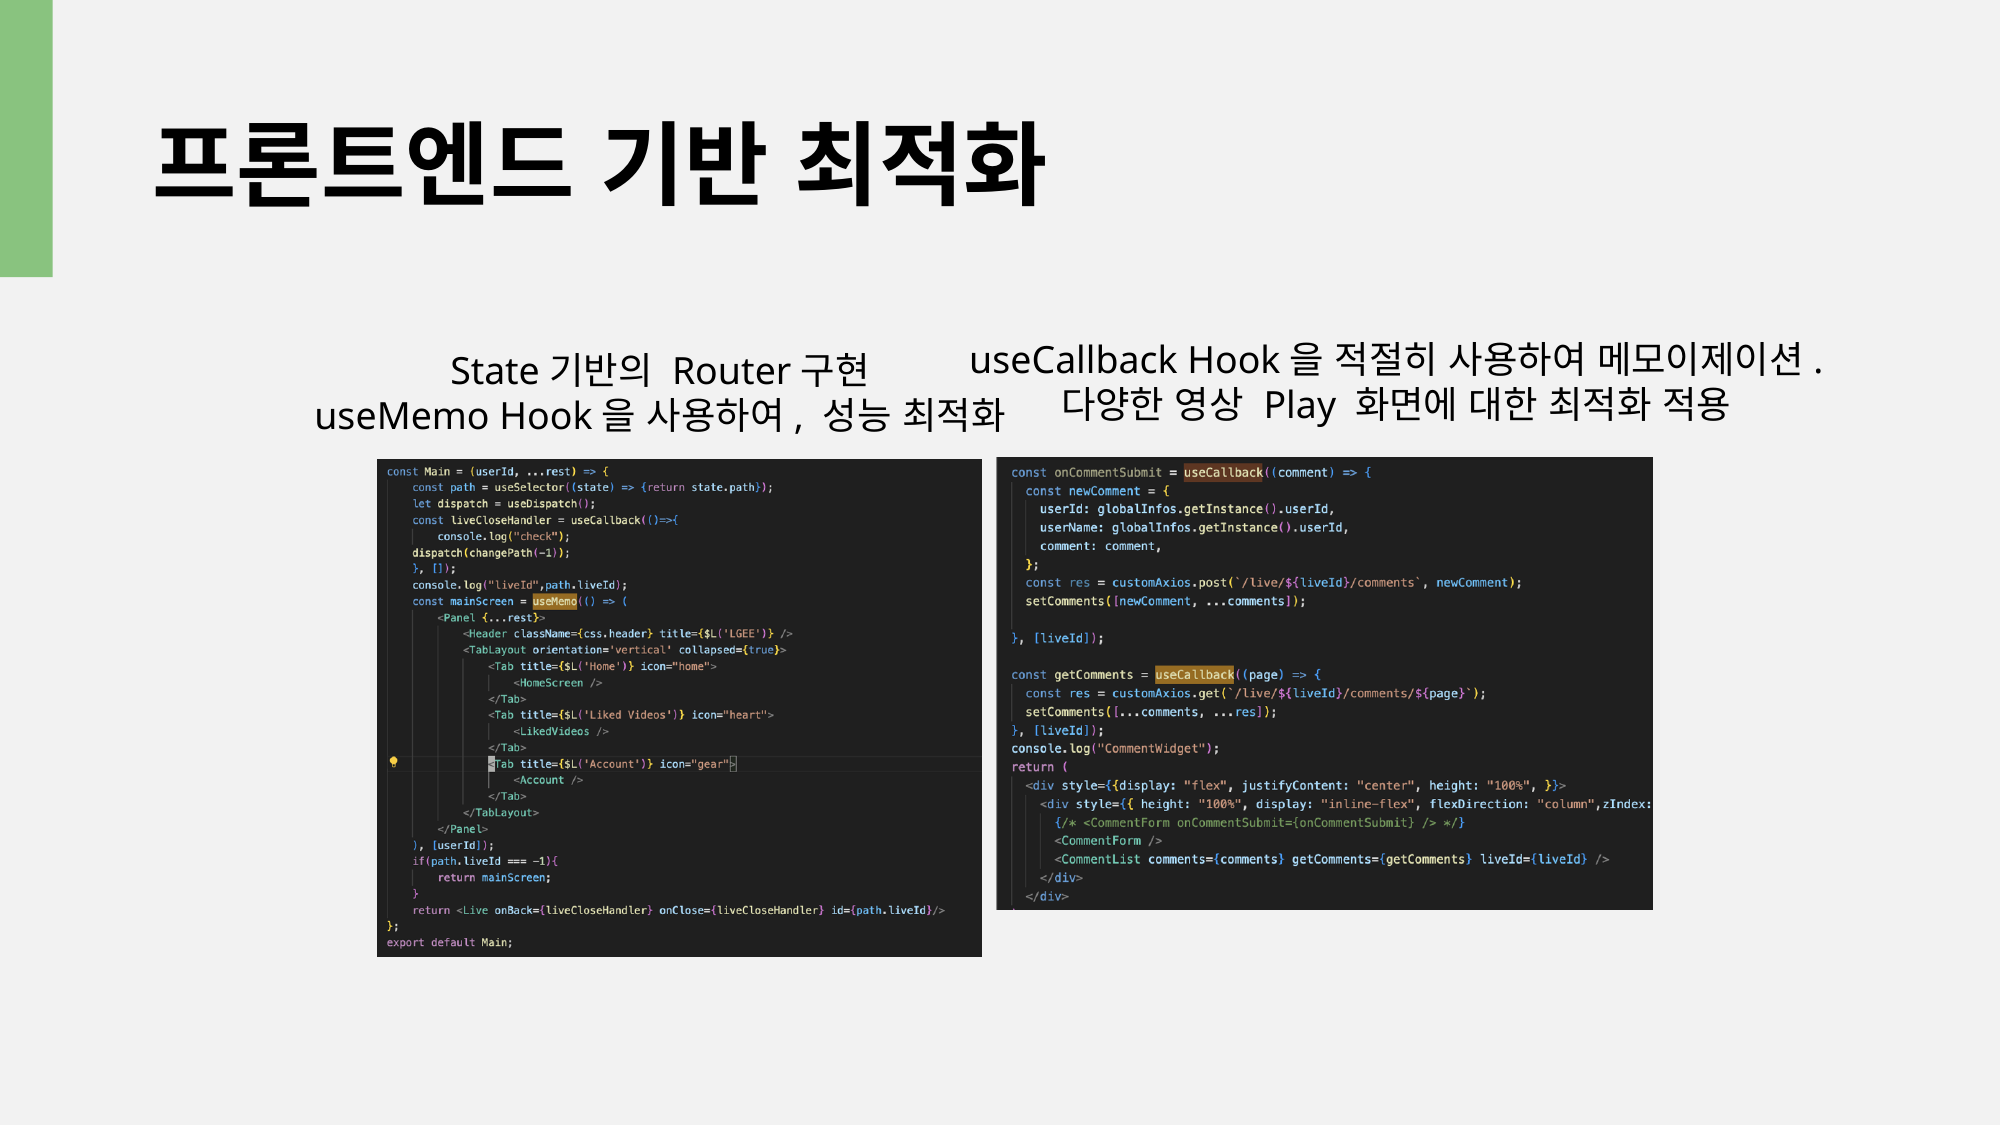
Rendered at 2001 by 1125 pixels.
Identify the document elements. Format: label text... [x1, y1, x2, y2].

text_box useCallback Hook을 적절히 사용하여 메모이제이션. 다양한 영상 Play 화면에 대한 최적화 적용 [954, 329, 1839, 434]
picture [377, 457, 1653, 957]
text_box State기반의 Router구현 useMemo Hook을 사용하여, 성능 최적화 [299, 340, 1021, 445]
title 프론트엔드 기반 최적화 [137, 59, 1863, 278]
